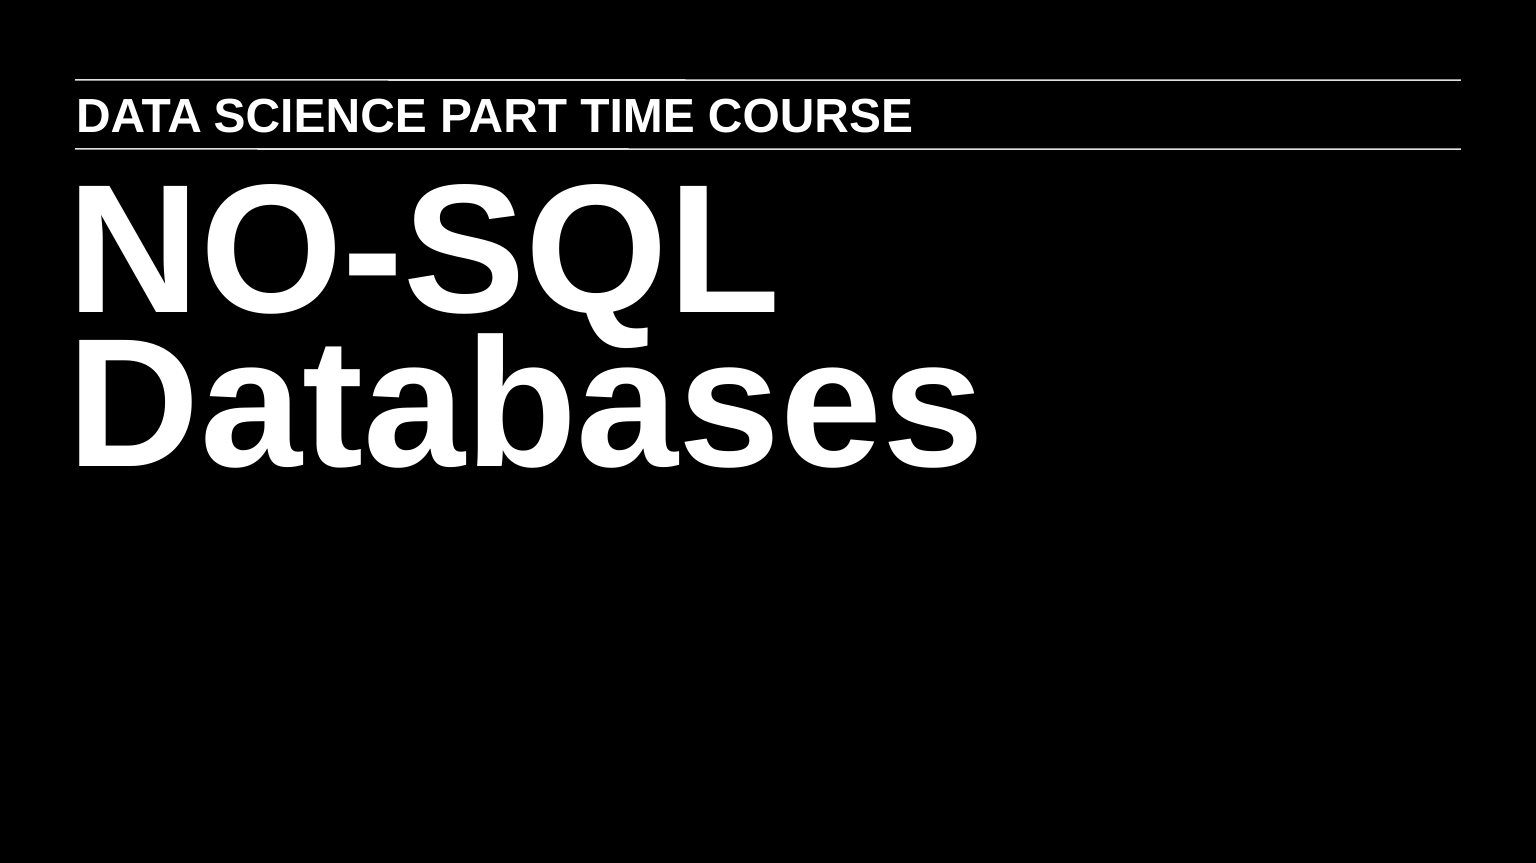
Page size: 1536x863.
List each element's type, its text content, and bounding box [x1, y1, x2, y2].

list DATA SCIENCE PART TIME COURSE [60, 80, 1112, 184]
title NO-SQL Databases [56, 182, 1440, 823]
